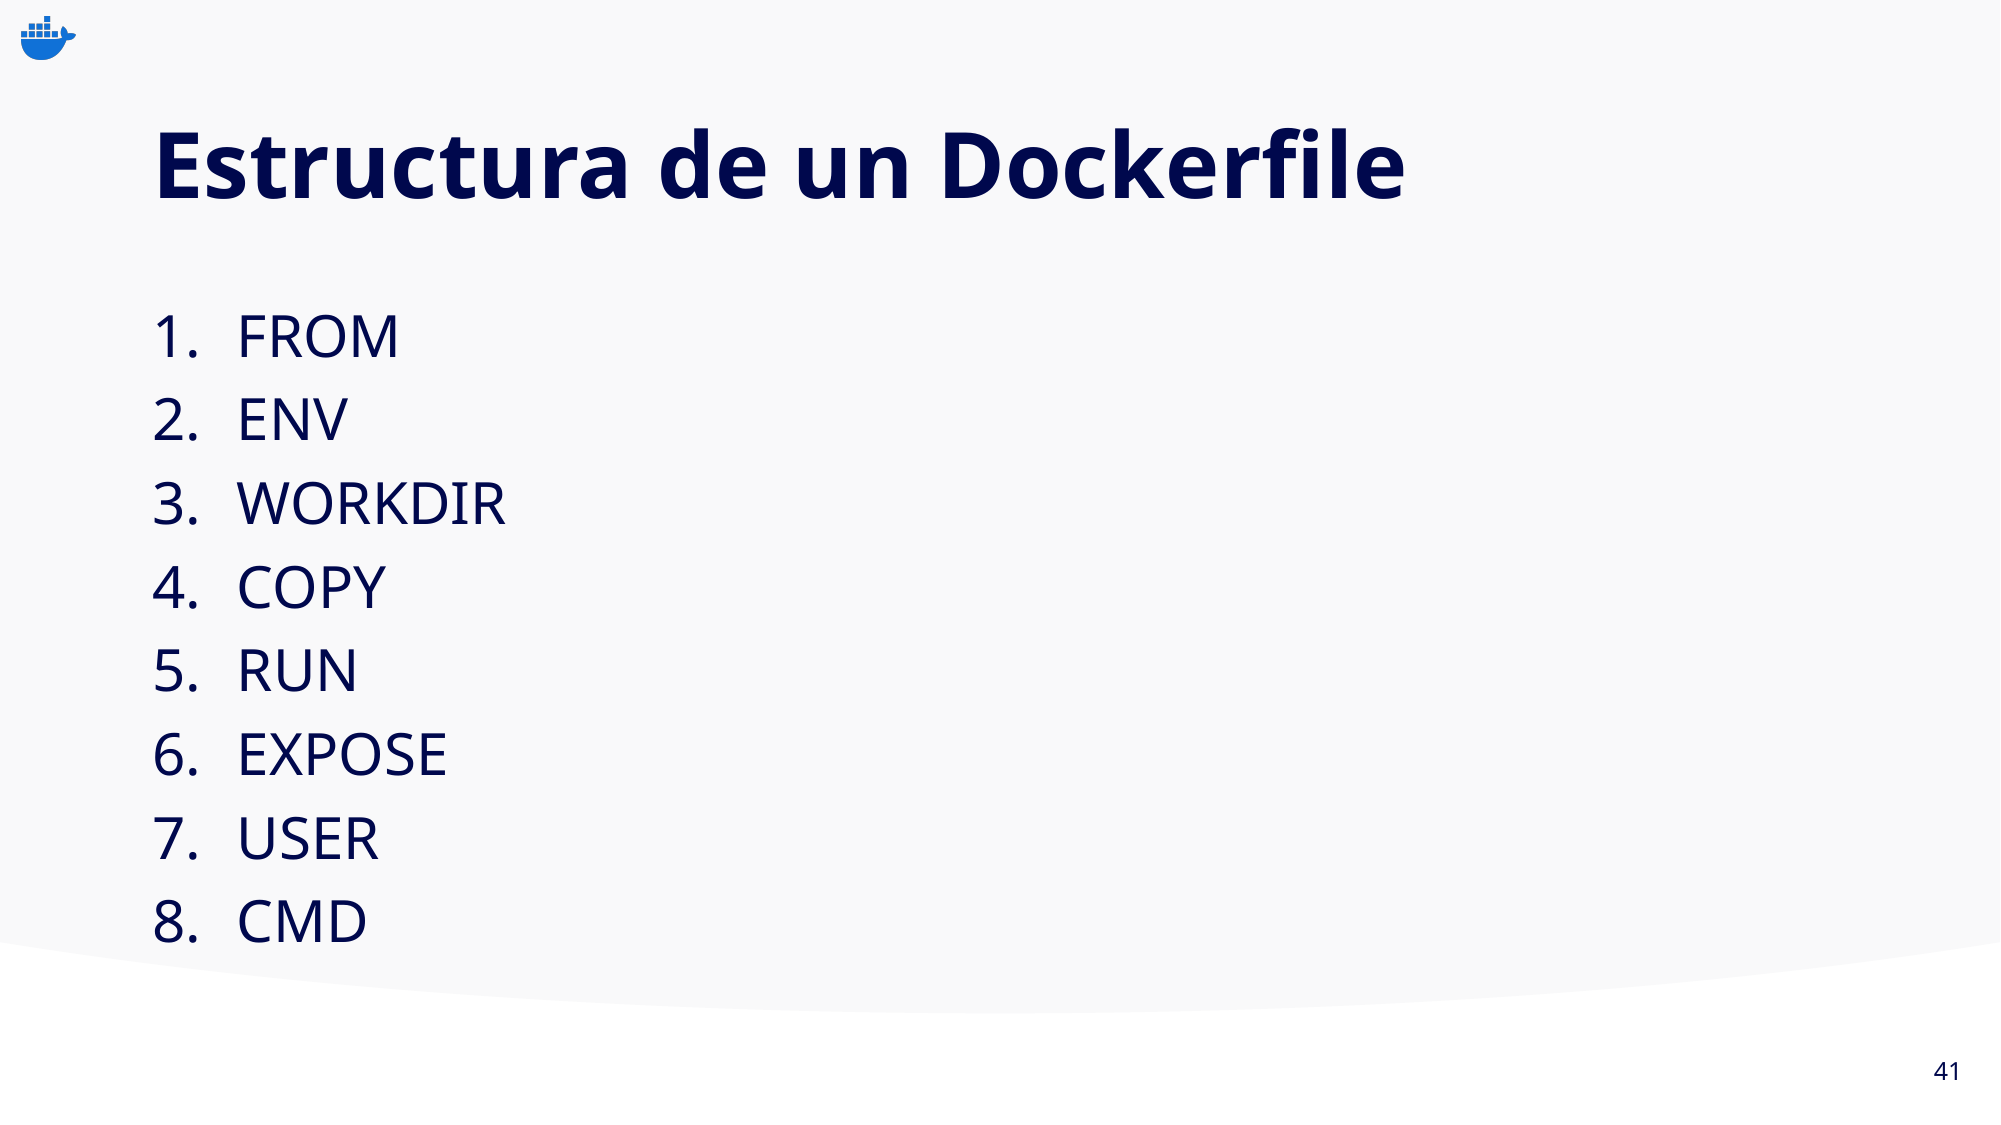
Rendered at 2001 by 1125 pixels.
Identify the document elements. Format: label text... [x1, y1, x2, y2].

title Estructura de un Dockerfile [137, 59, 1863, 278]
list FROM ENV WORKDIR COPY RUN EXPOSE USER CMD [137, 299, 1863, 1014]
slide_number 41 [1527, 1042, 1978, 1103]
picture [21, 16, 76, 60]
